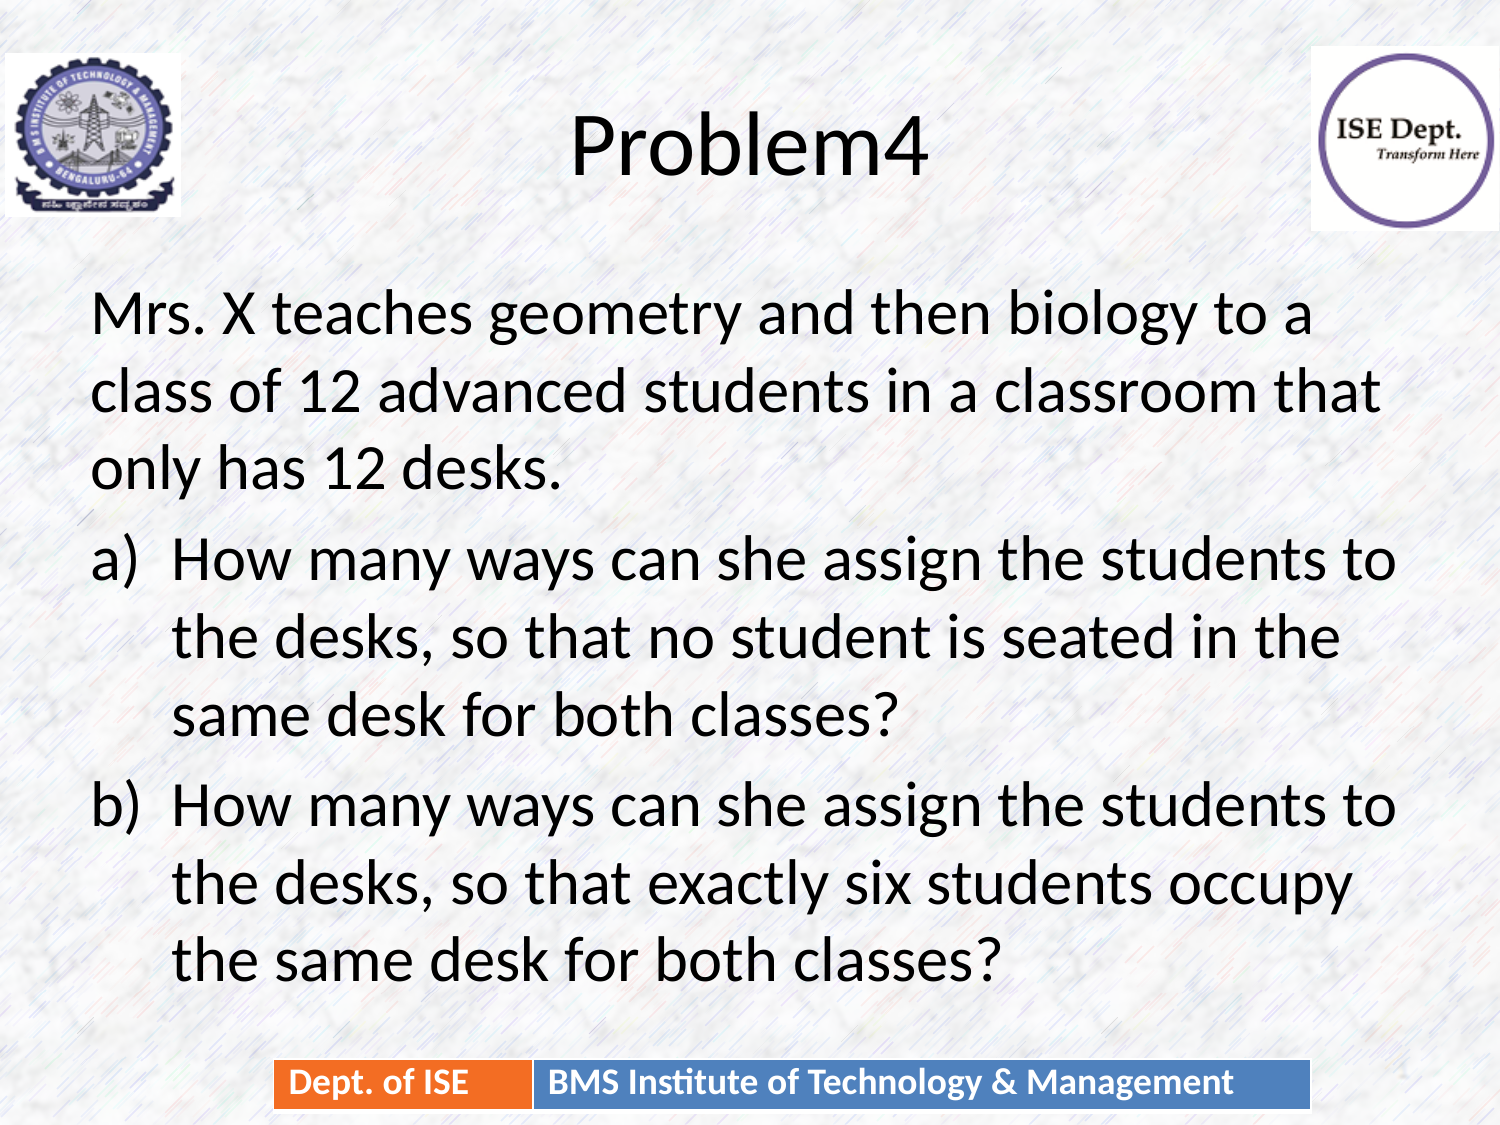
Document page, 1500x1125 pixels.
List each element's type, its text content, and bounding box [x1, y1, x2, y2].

title Problem4 [75, 45, 1425, 233]
list Mrs. X teaches geometry and then biology to a class of 12 advanced students in a classroom that only has 12 desks. How many ways can she assign the students to the desks, so that no student is seated in the same desk for both classes? How many ways can she assign the students to the desks, so that exactly six students occupy the same desk for both classes? [75, 262, 1425, 1005]
slide_number 10 [1074, 1042, 1425, 1103]
picture [0, 0, 1500, 1125]
